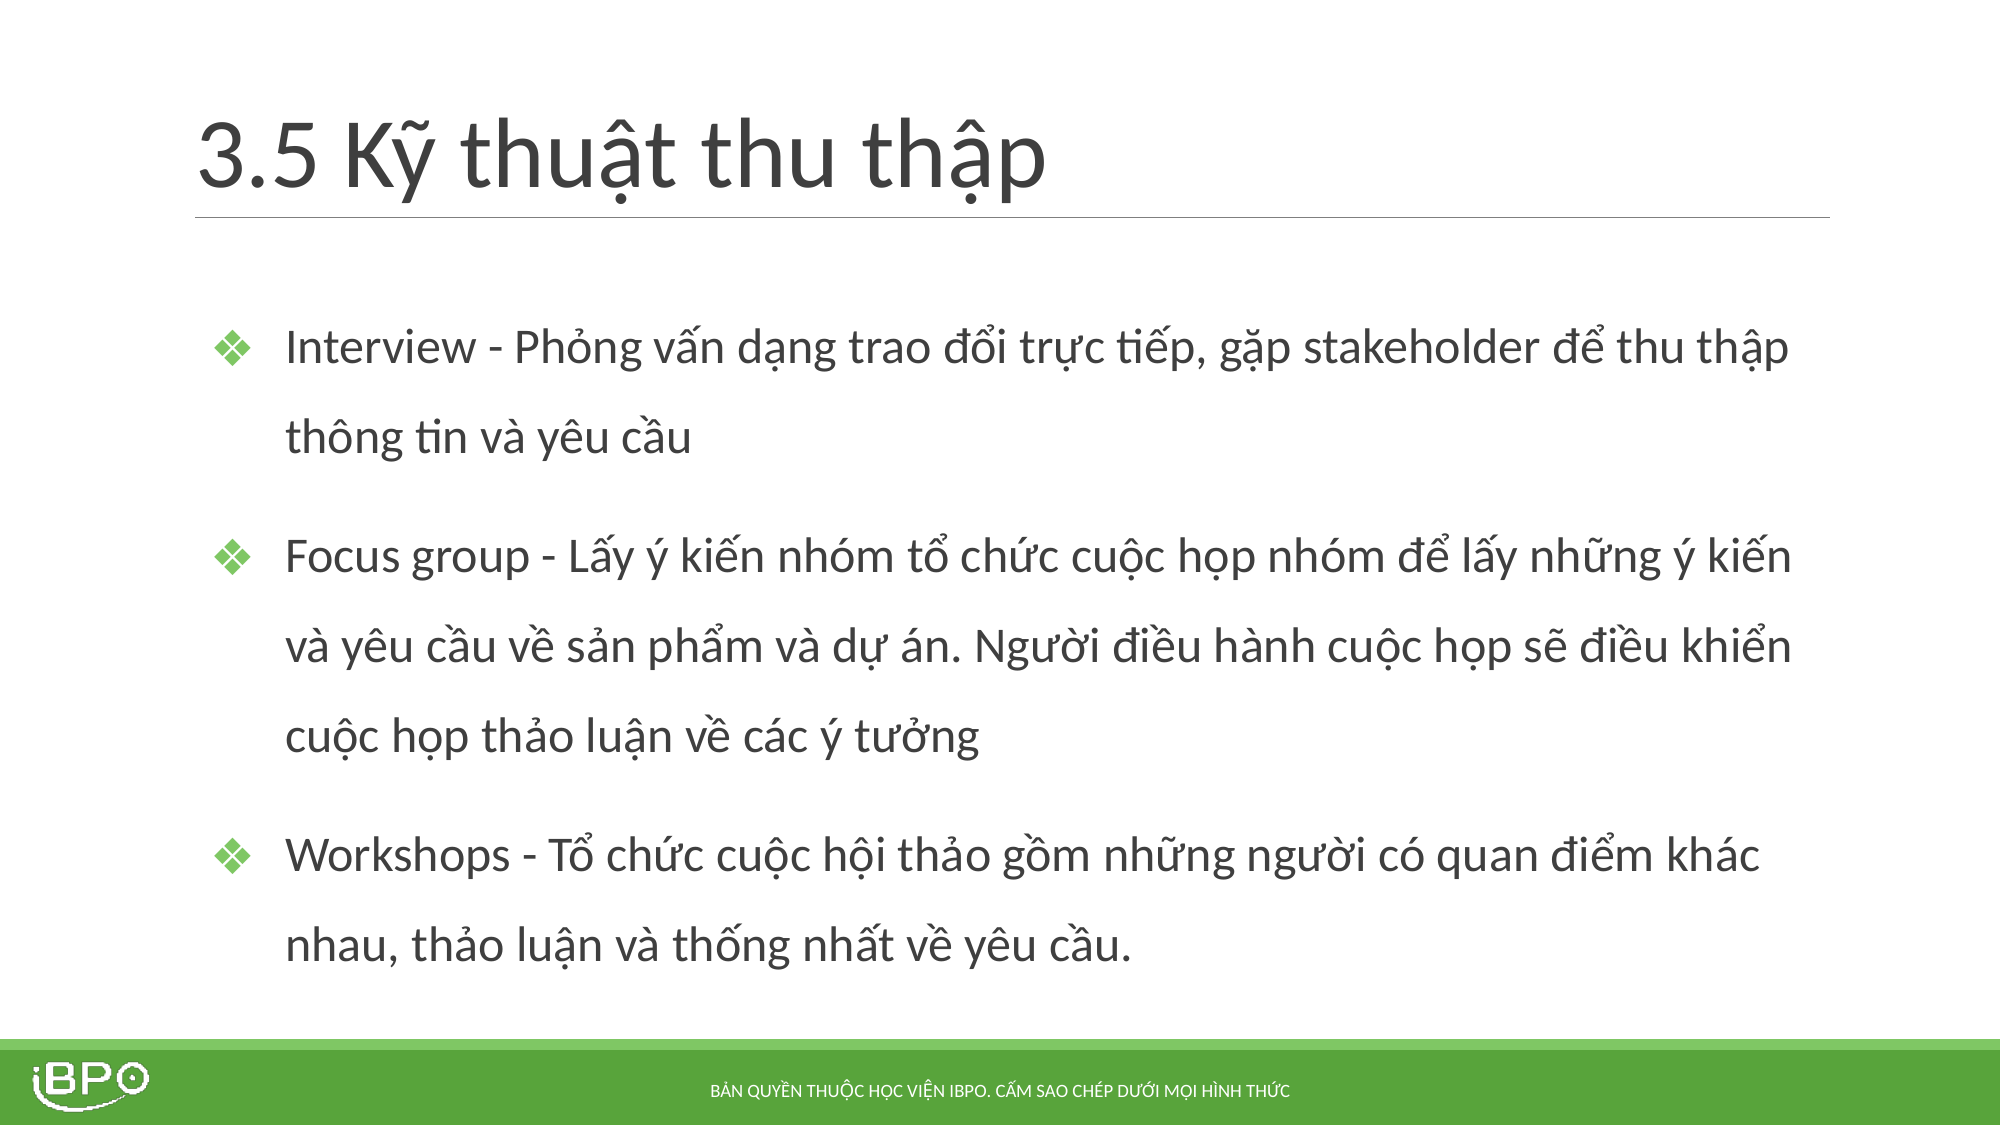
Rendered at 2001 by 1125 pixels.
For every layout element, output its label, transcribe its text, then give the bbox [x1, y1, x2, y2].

footer BẢN QUYỀN THUỘC HỌC VIỆN IBPO. CẤM SAO CHÉP DƯỚI MỌI HÌNH THỨC [604, 1059, 1396, 1120]
title 3.5 Kỹ thuật thu thập [180, 47, 1830, 216]
picture [13, 1048, 167, 1125]
list Interview - Phỏng vấn dạng trao đổi trực tiếp, gặp stakeholder để thu thập thông tin và yêu cầu Focus group - Lấy ý kiến nhóm tổ chức cuộc họp nhóm để lấy những ý kiến và yêu cầu về sản phẩm và dự án. Người điều hành cuộc họp sẽ điều khiển cuộc họp thảo luận về các ý tưởng Workshops - Tổ chức cuộc hội thảo gồm những người có quan điểm khác nhau, thảo luận và thống nhất về yêu cầu. [180, 276, 1830, 963]
